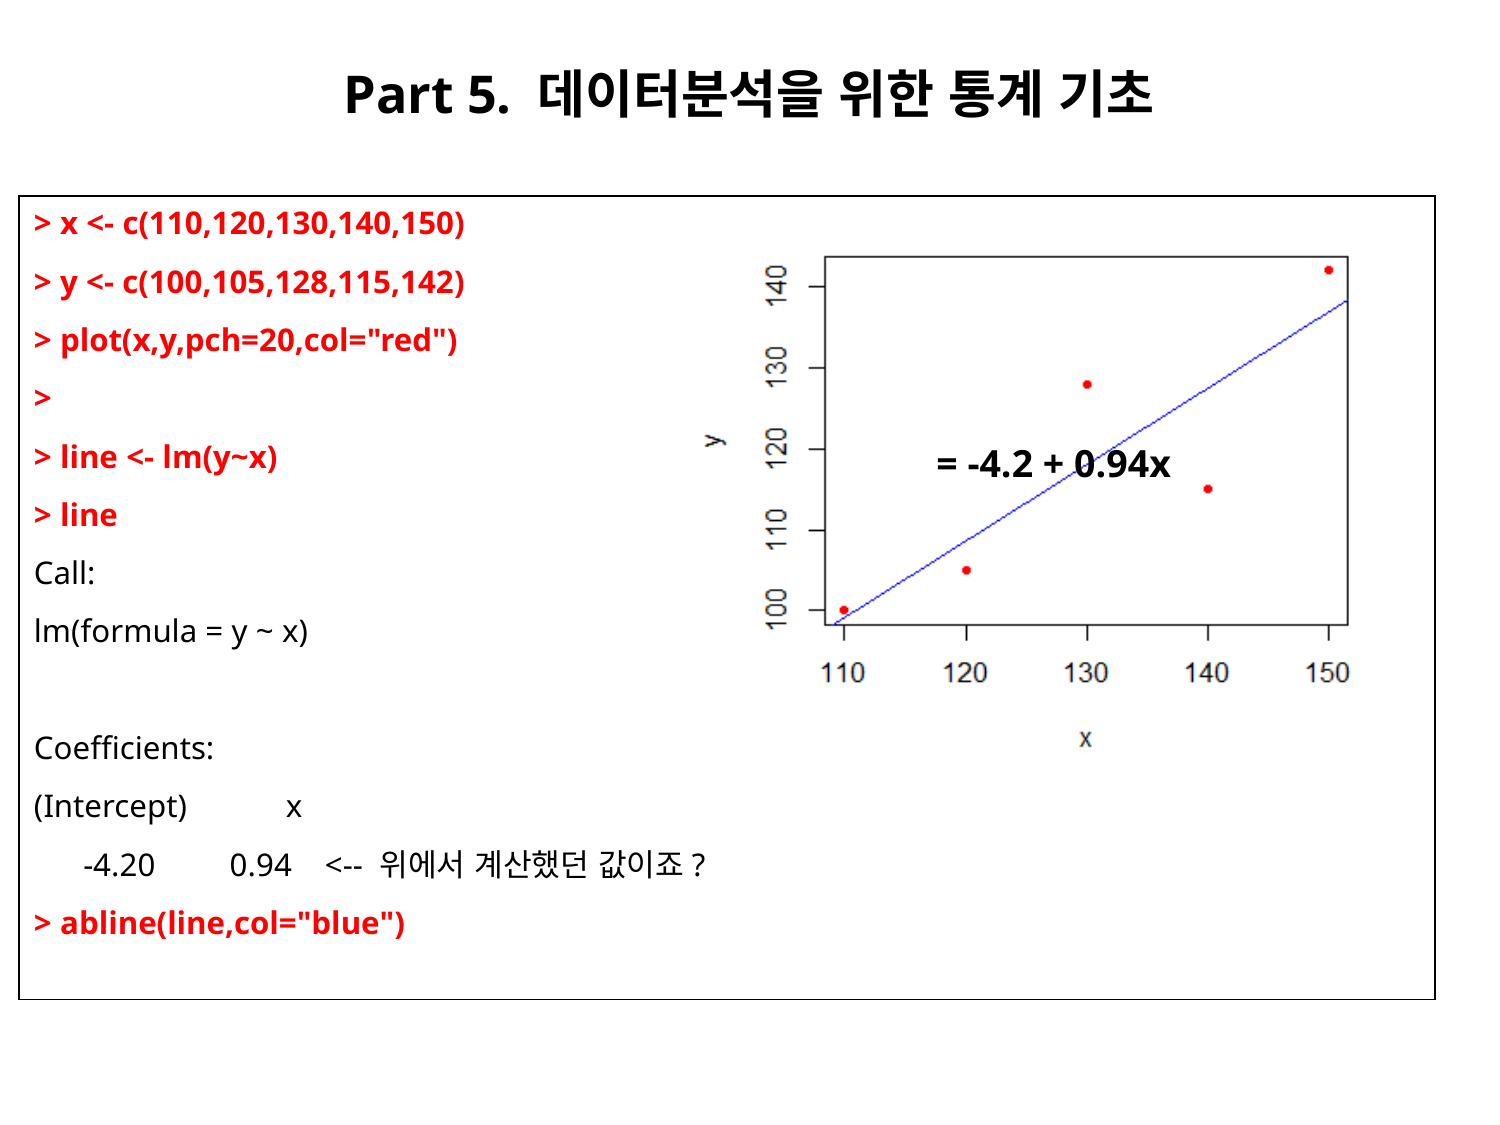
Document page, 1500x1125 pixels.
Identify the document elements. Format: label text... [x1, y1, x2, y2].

text_box Part 5. 데이터분석을 위한 통계 기초 [328, 54, 1170, 132]
picture [690, 231, 1418, 788]
text_box > x <- c(110,120,130,140,150) > y <- c(100,105,128,115,142) > plot(x,y,pch=20,col="red") > > line <- lm(y~x) > line Call: lm(formula = y ~ x) Coefficients: (Intercept) x -4.20 0.94 <-- 위에서 계산했던 값이죠? > abline(line,col="blue") [18, 196, 1436, 1000]
